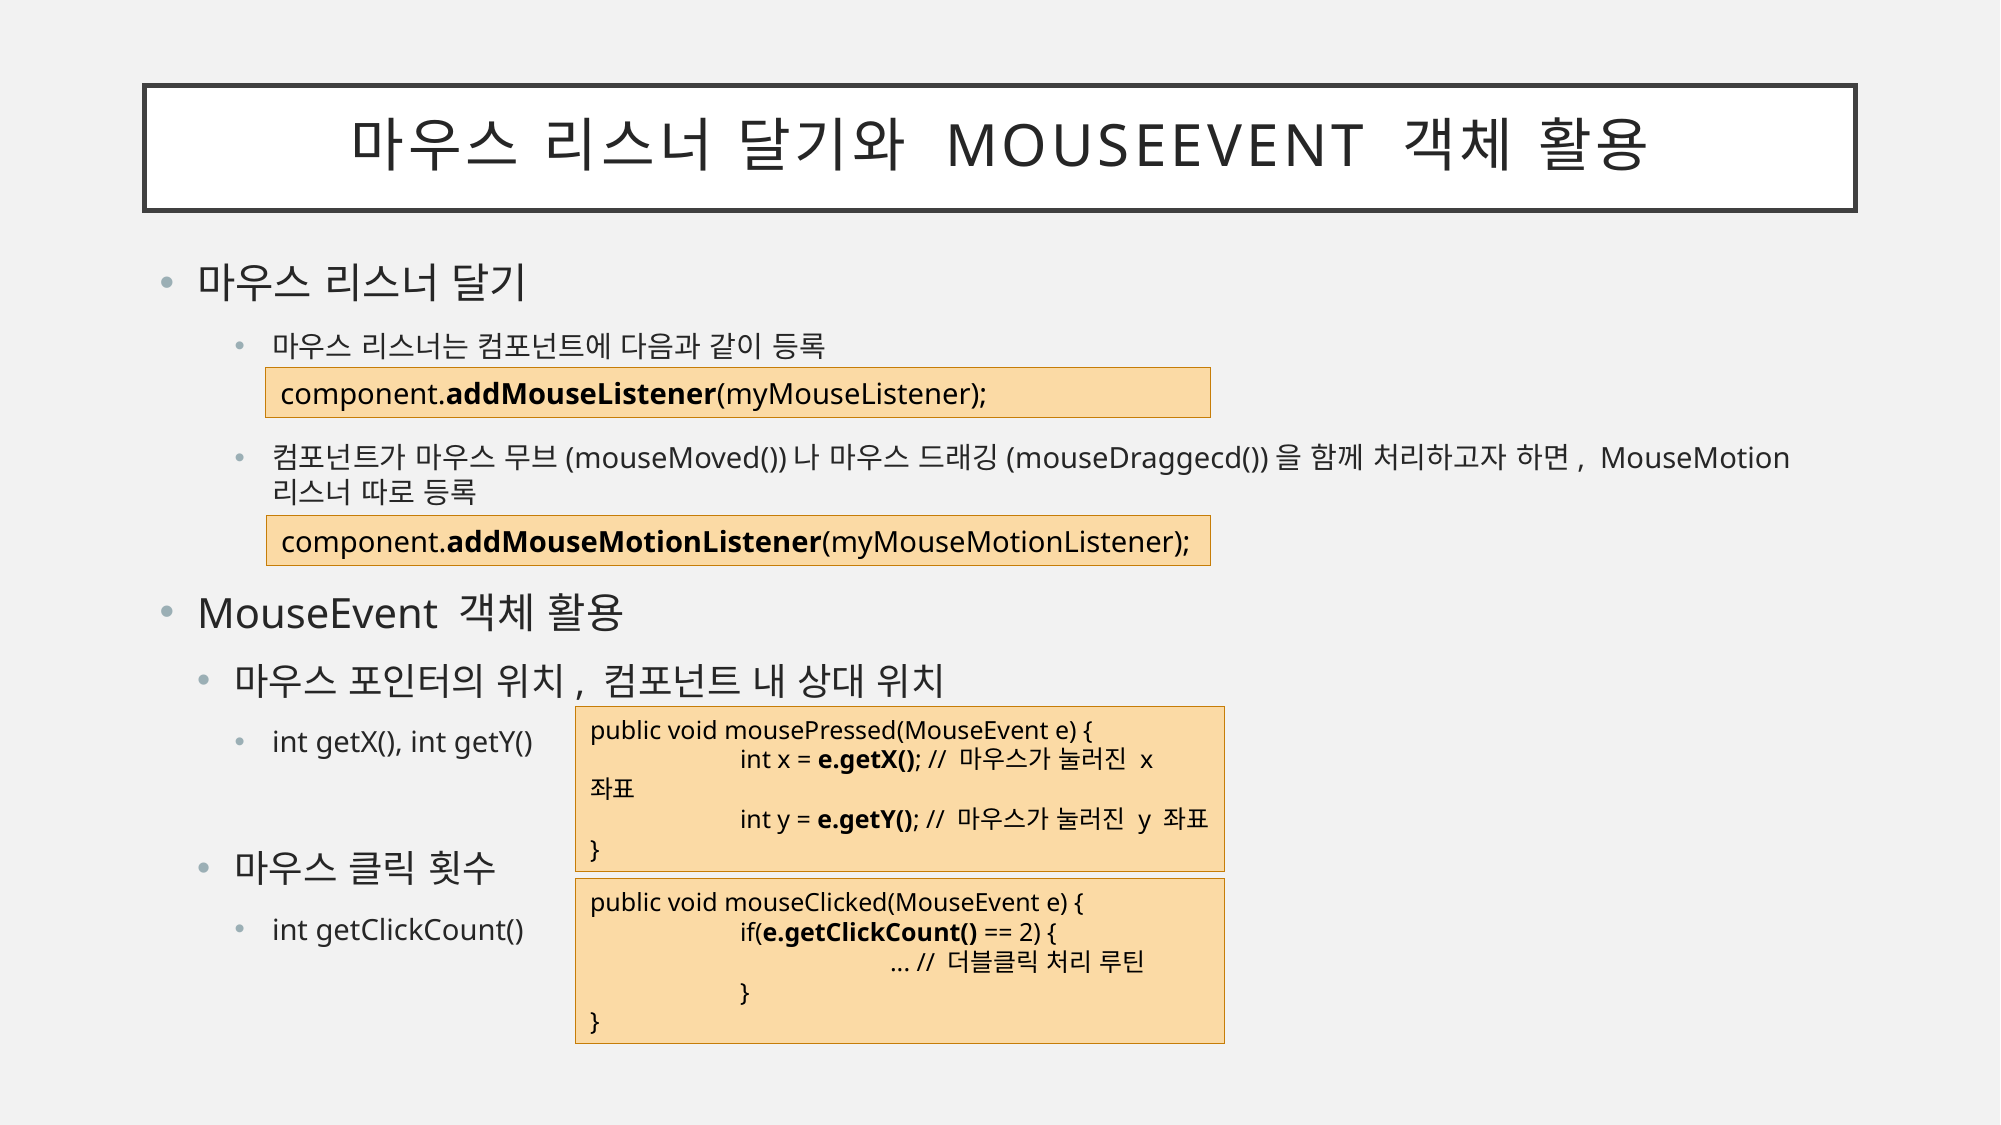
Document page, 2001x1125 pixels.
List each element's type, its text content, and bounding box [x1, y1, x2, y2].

text_box public void mouseClicked(MouseEvent e) { if(e.getClickCount() == 2) { ... // 더블클릭 처리 루틴 } } [575, 878, 1225, 1044]
text_box component.addMouseMotionListener(myMouseMotionListener); [266, 515, 1211, 566]
text_box component.addMouseListener(myMouseListener); [265, 367, 1211, 418]
text_box public void mousePressed(MouseEvent e) { int x = e.getX(); // 마우스가 눌러진 x 좌표 int y = e.getY(); // 마우스가 눌러진 y 좌표 } [575, 706, 1225, 872]
list 마우스 리스너 달기 마우스 리스너는 컴포넌트에 다음과 같이 등록 컴포넌트가 마우스 무브(mouseMoved())나 마우스 드래깅(mouseDraggecd())을 함께 처리하고자 하면, MouseMotion 리스너 따로 등록 MouseEvent 객체 활용 마우스 포인터의 위치, 컴포넌트 내 상대 위치 int getX(), int getY() 마우스 클릭 횟수 int getClickCount() [144, 249, 1856, 1040]
title 마우스 리스너 달기와 MouseEvent 객체 활용 [142, 83, 1858, 213]
